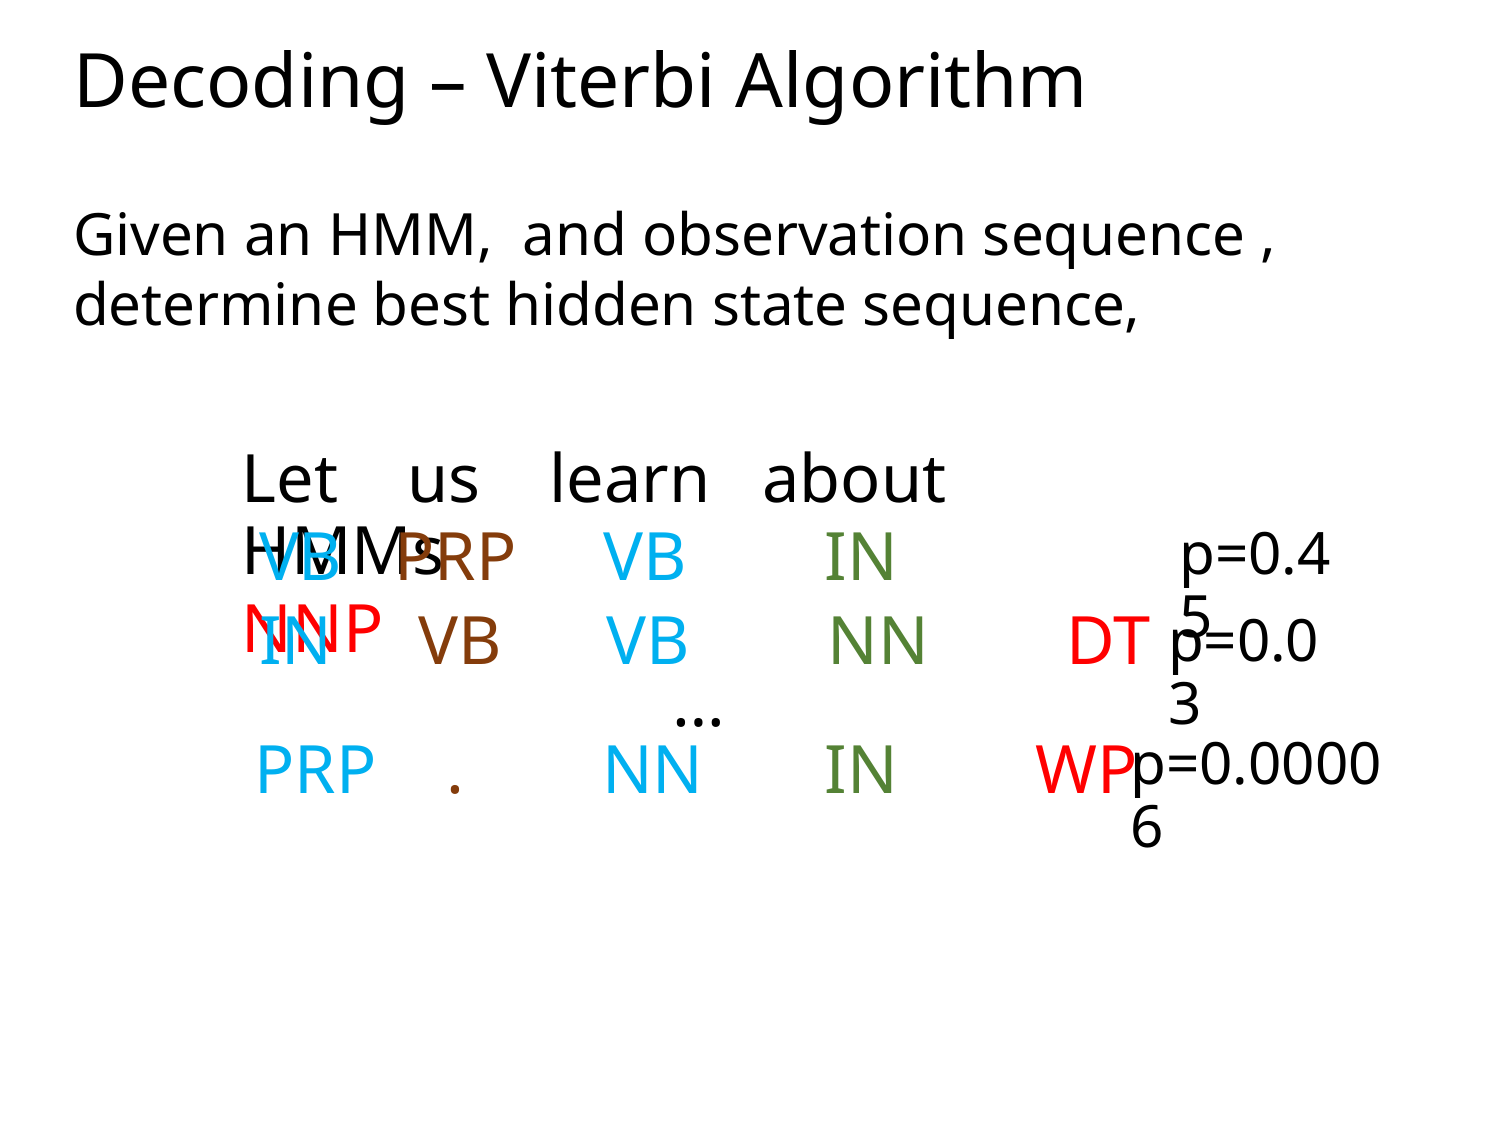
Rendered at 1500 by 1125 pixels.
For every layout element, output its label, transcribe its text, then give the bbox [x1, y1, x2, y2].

text_box VB PRP VB IN NNP [226, 515, 1171, 599]
text_box … [226, 661, 1171, 874]
text_box p=0.45 [1164, 516, 1376, 603]
text_box PRP . NN IN WP [222, 728, 1166, 941]
text_box p=0.00006 [1115, 726, 1424, 811]
text_box Let us learn about HMMs [226, 437, 1171, 515]
text_box p=0.03 [1153, 603, 1365, 687]
title Decoding – Viterbi Algorithm [58, 12, 1405, 154]
text_box IN VB VB NN DT [226, 599, 1164, 661]
